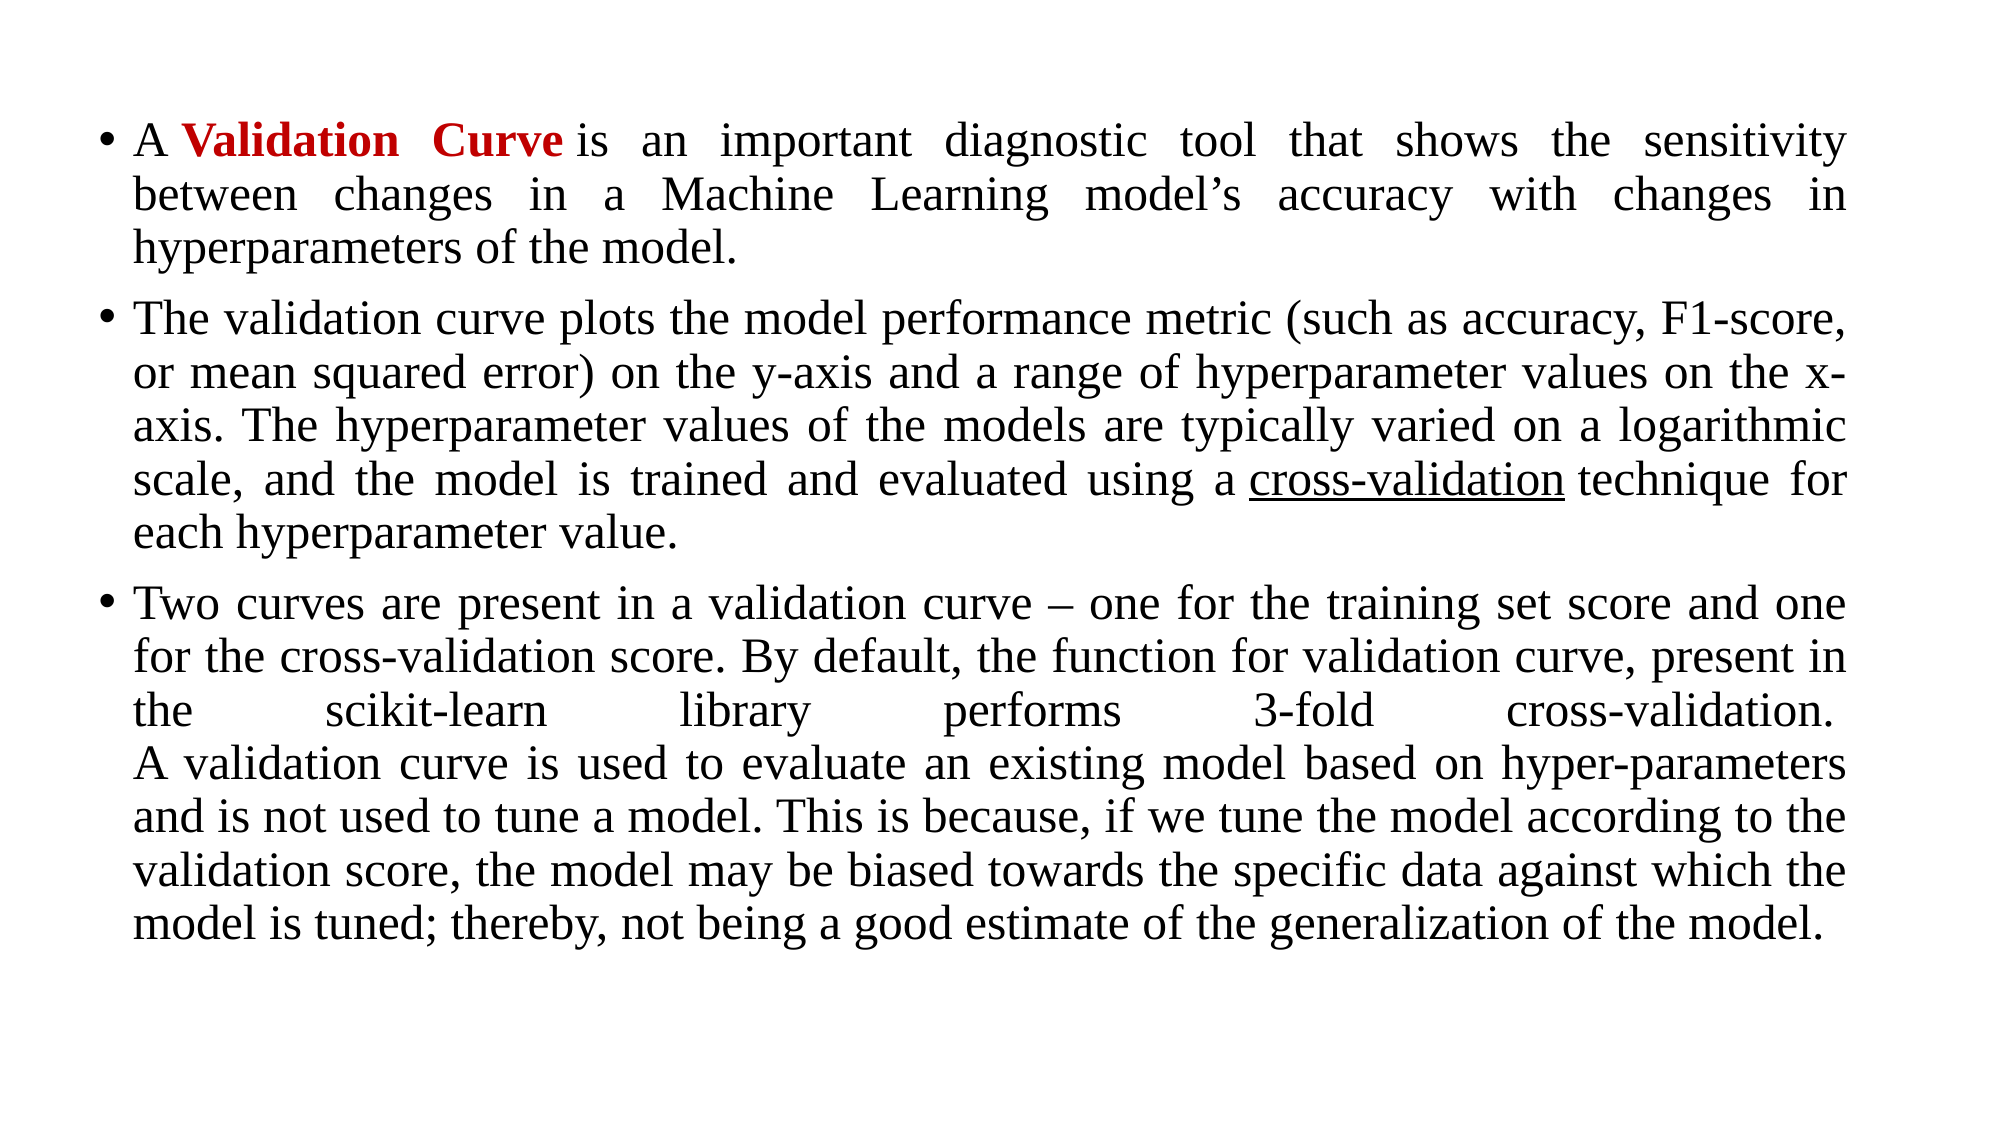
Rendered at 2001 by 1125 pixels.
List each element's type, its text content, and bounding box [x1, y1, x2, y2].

list A Validation Curve is an important diagnostic tool that shows the sensitivity between changes in a Machine Learning model’s accuracy with changes in hyperparameters of the model. The validation curve plots the model performance metric (such as accuracy, F1-score, or mean squared error) on the y-axis and a range of hyperparameter values on the x-axis. The hyperparameter values of the models are typically varied on a logarithmic scale, and the model is trained and evaluated using a cross-validation technique for each hyperparameter value. Two curves are present in a validation curve – one for the training set score and one for the cross-validation score. By default, the function for validation curve, present in the scikit-learn library performs 3-fold cross-validation. A validation curve is used to evaluate an existing model based on hyper-parameters and is not used to tune a model. This is because, if we tune the model according to the validation score, the model may be biased towards the specific data against which the model is tuned; thereby, not being a good estimate of the generalization of the model. [83, 106, 1863, 1014]
